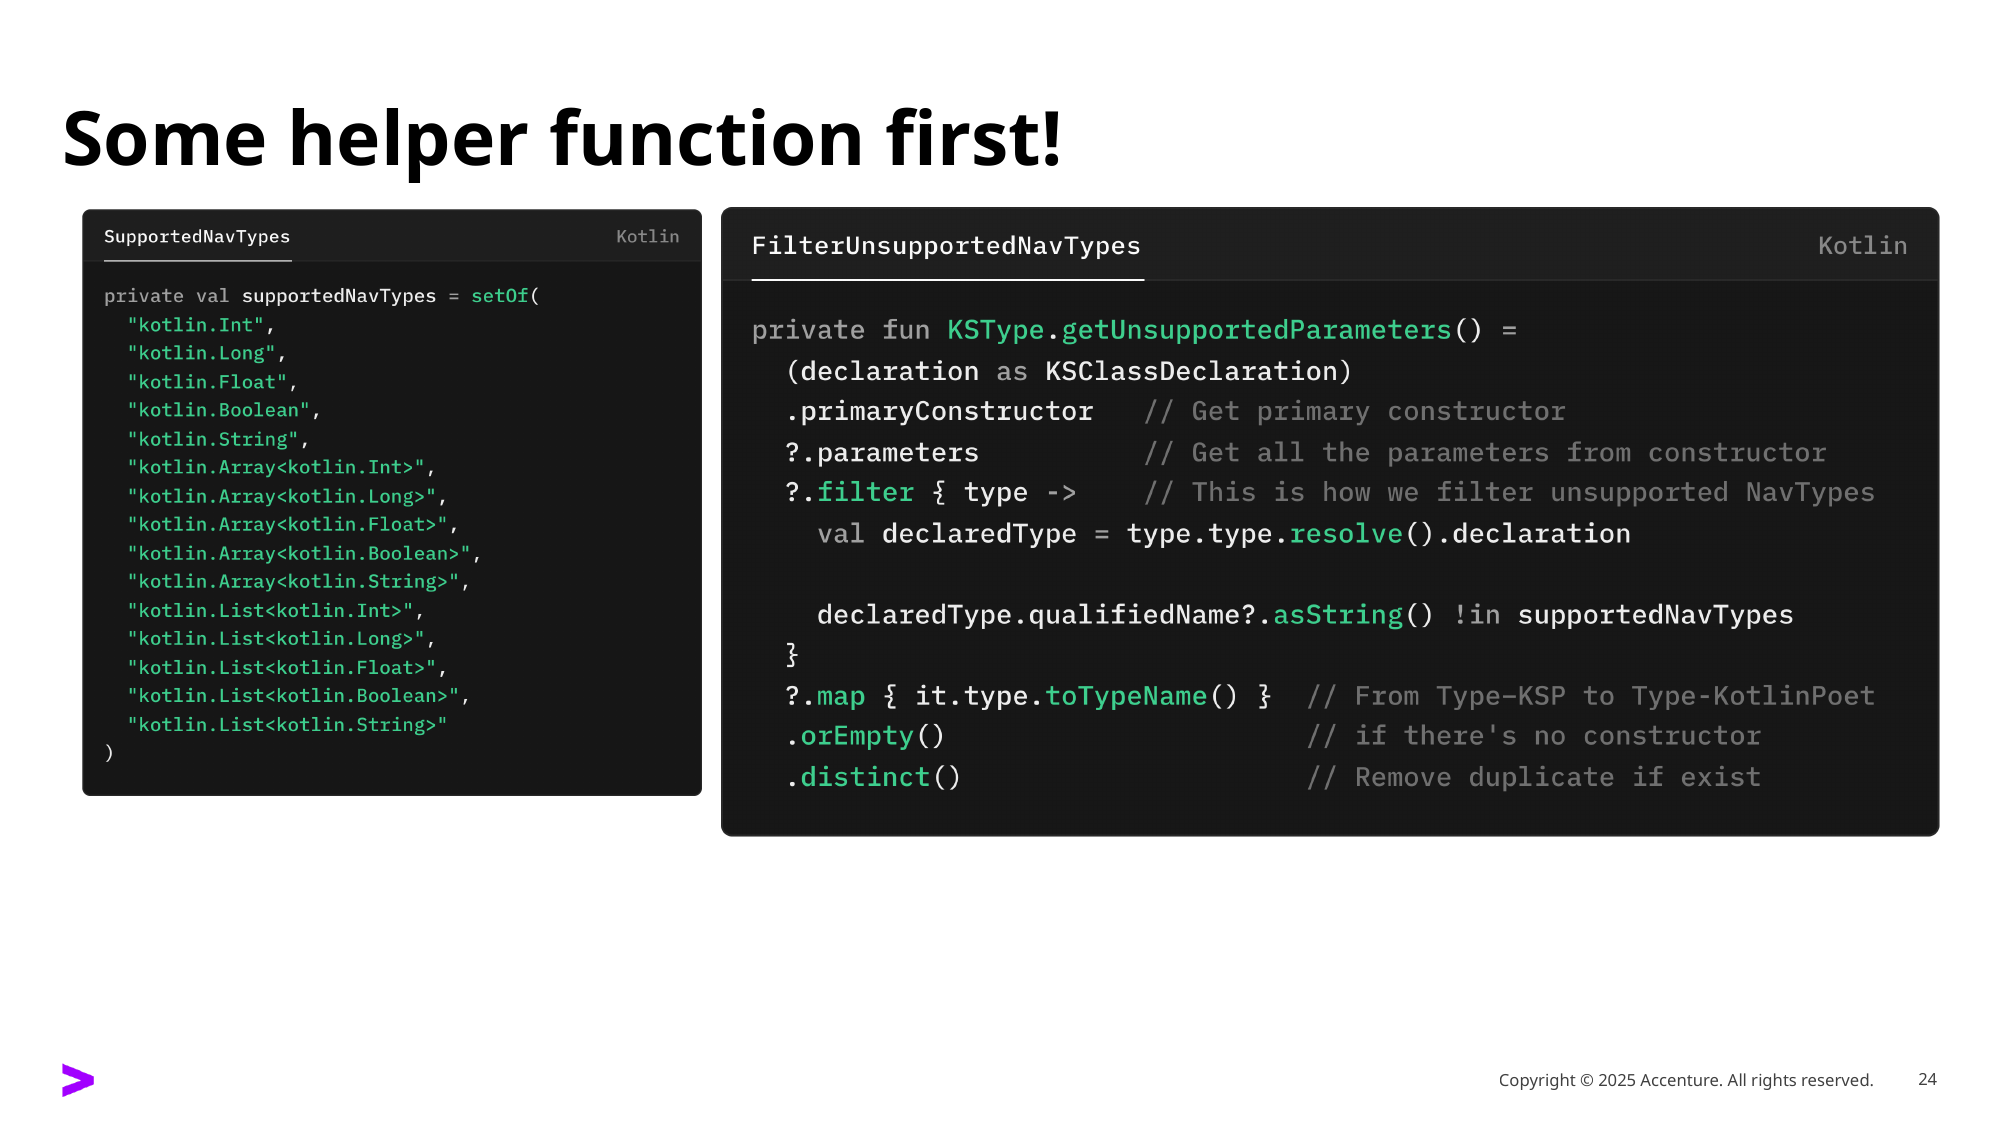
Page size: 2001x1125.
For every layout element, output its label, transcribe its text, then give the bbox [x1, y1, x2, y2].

picture [62, 1063, 94, 1097]
picture [62, 178, 1968, 865]
title Some helper function first! [62, 62, 1938, 189]
